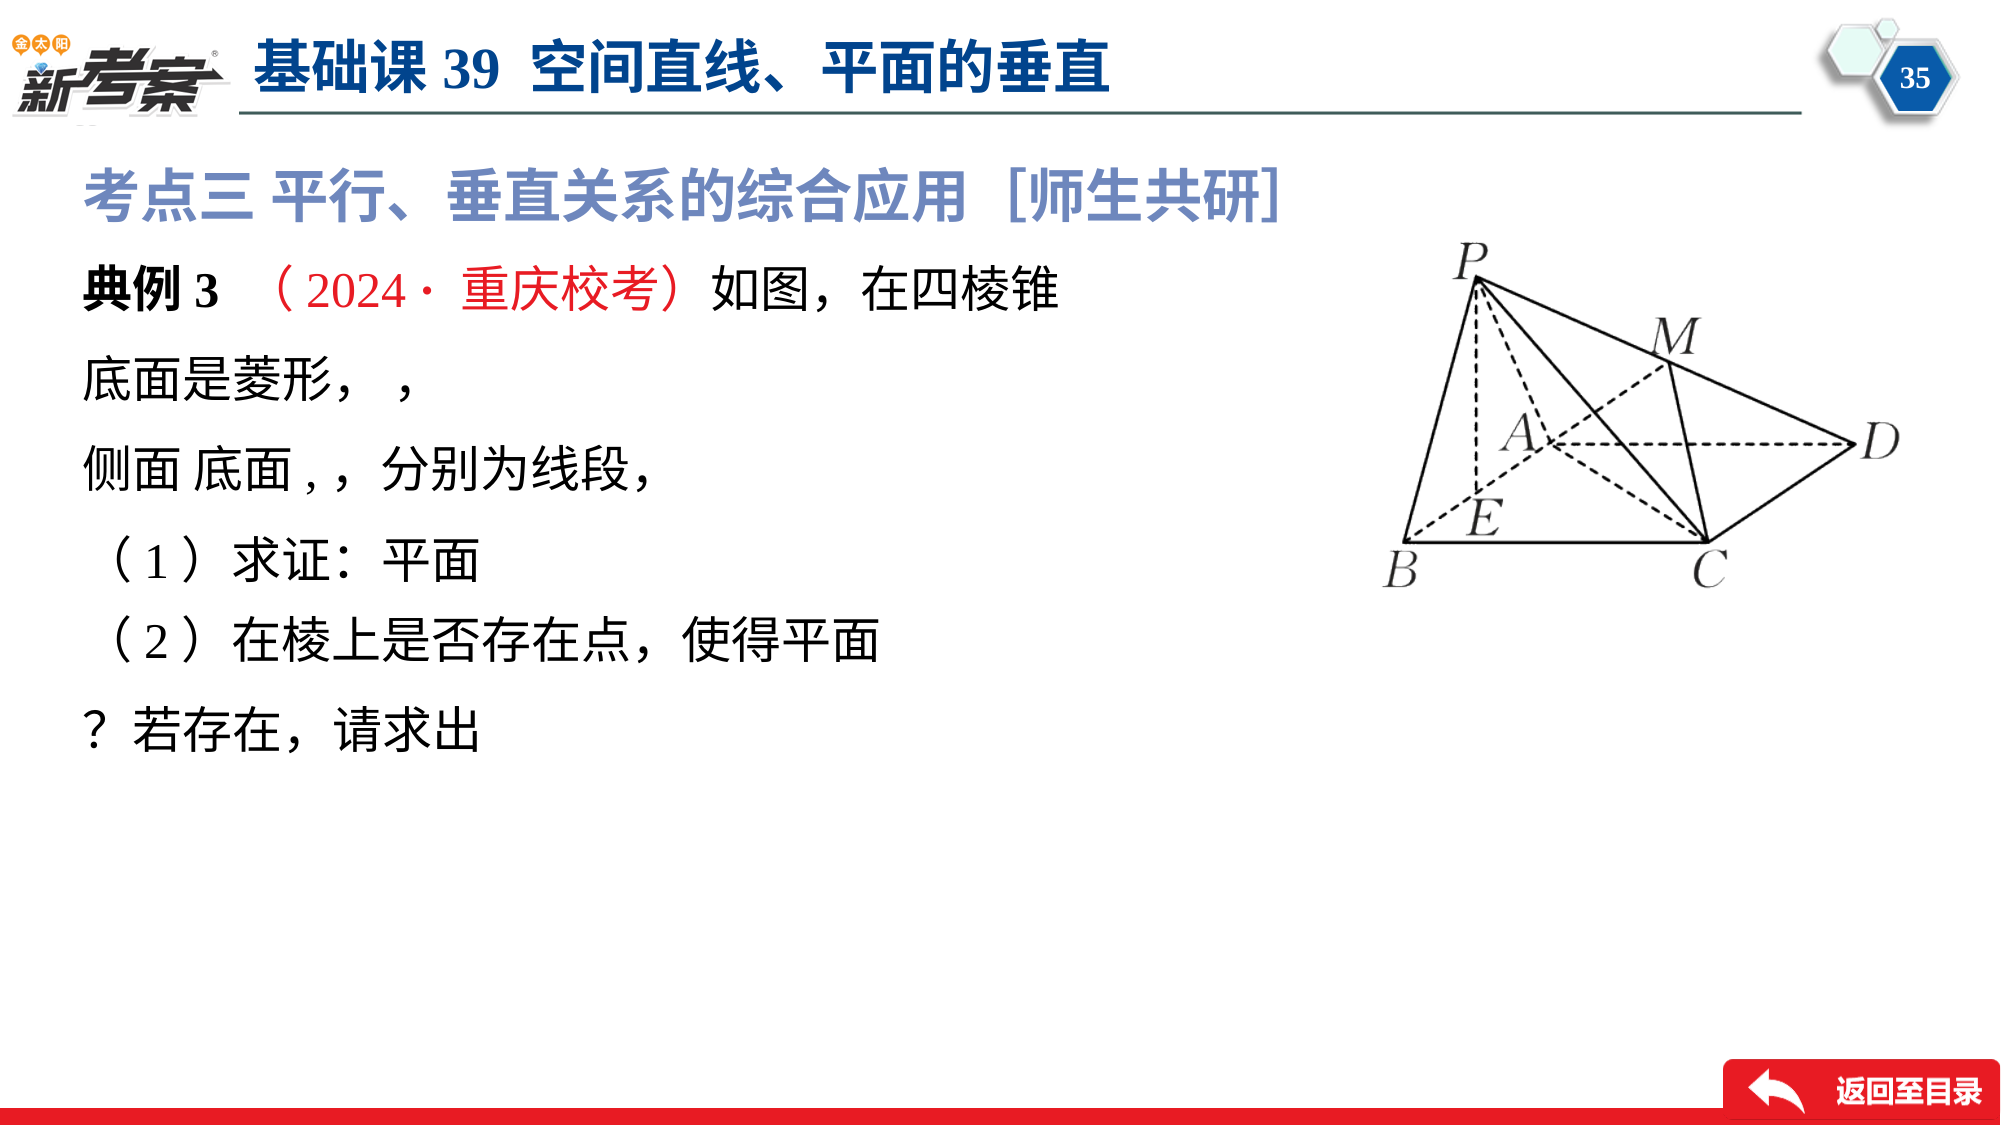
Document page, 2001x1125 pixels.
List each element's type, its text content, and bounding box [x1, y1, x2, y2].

picture [0, 0, 2001, 1125]
text_box 考点三 平行、垂直关系的综合应用［师生共研］ [82, 123, 1917, 288]
